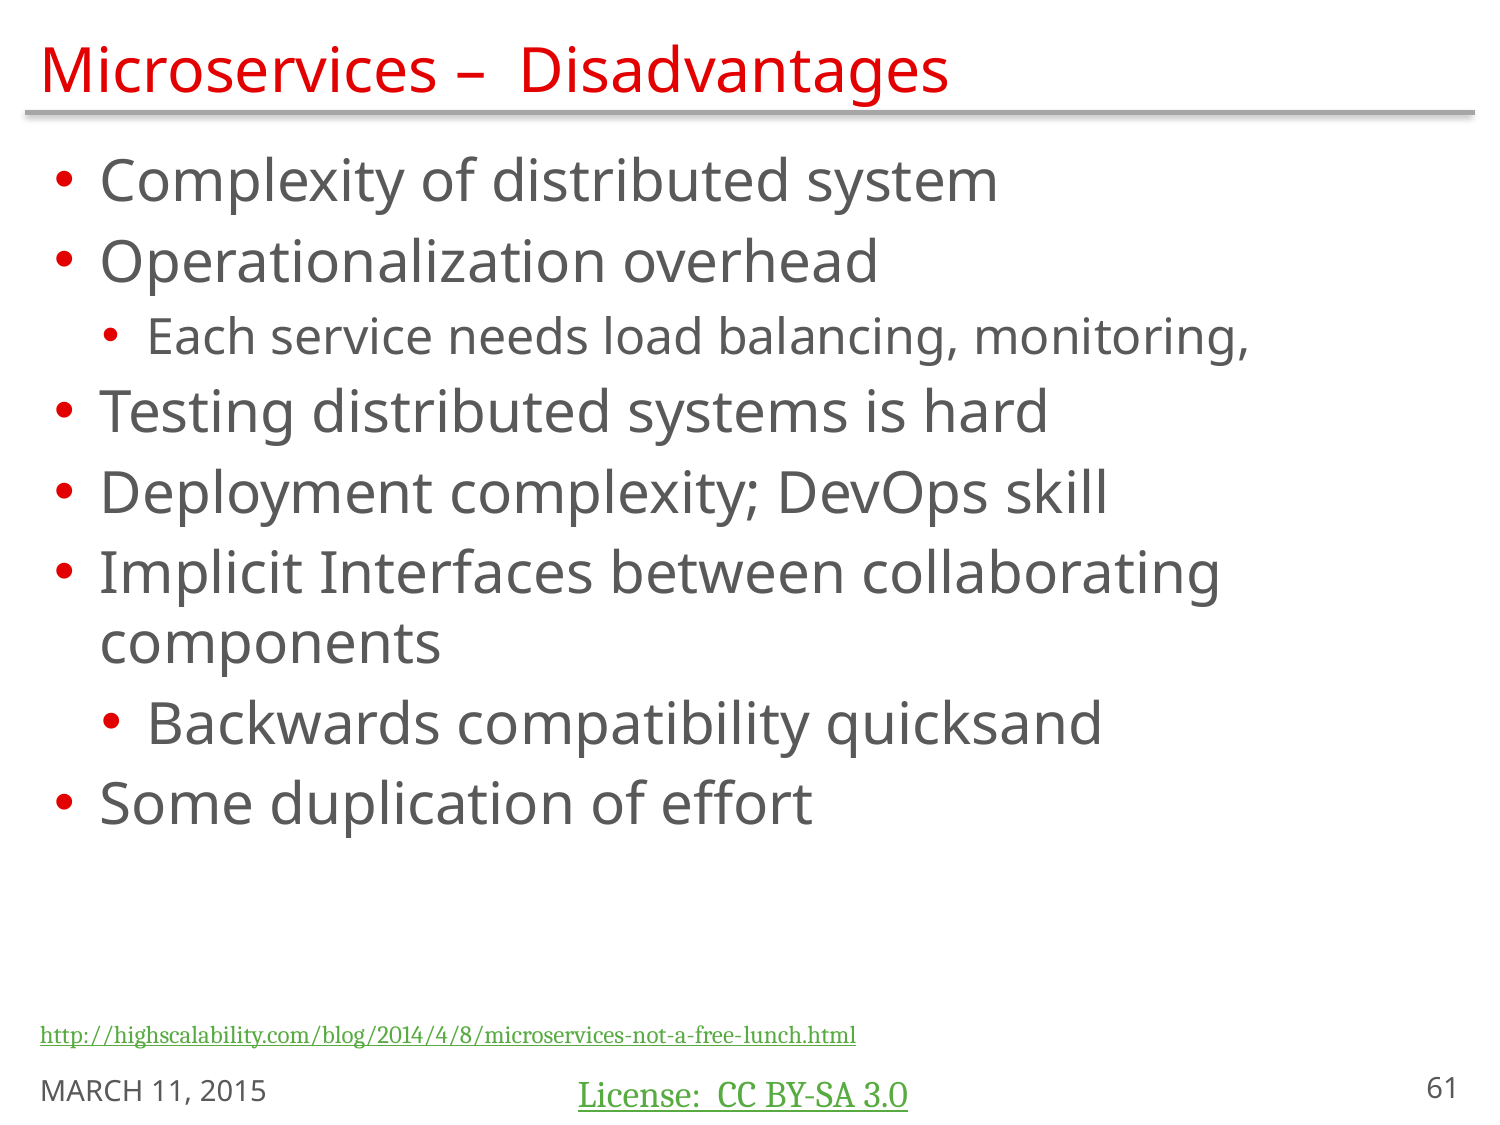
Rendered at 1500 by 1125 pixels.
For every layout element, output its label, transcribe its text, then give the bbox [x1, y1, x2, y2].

list Complexity of distributed system Operationalization overhead Each service needs load balancing, monitoring, Testing distributed systems is hard Deployment complexity; DevOps skill Implicit Interfaces between collaborating components Backwards compatibility quicksand Some duplication of effort [24, 136, 1475, 1055]
slide_number 60 [1301, 1065, 1475, 1114]
text_box http://highscalability.com/blog/2014/4/8/microservices-not-a-free-lunch.html [24, 1010, 1414, 1056]
title Microservices – Disadvantages [24, 22, 1475, 113]
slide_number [24, 1065, 441, 1114]
